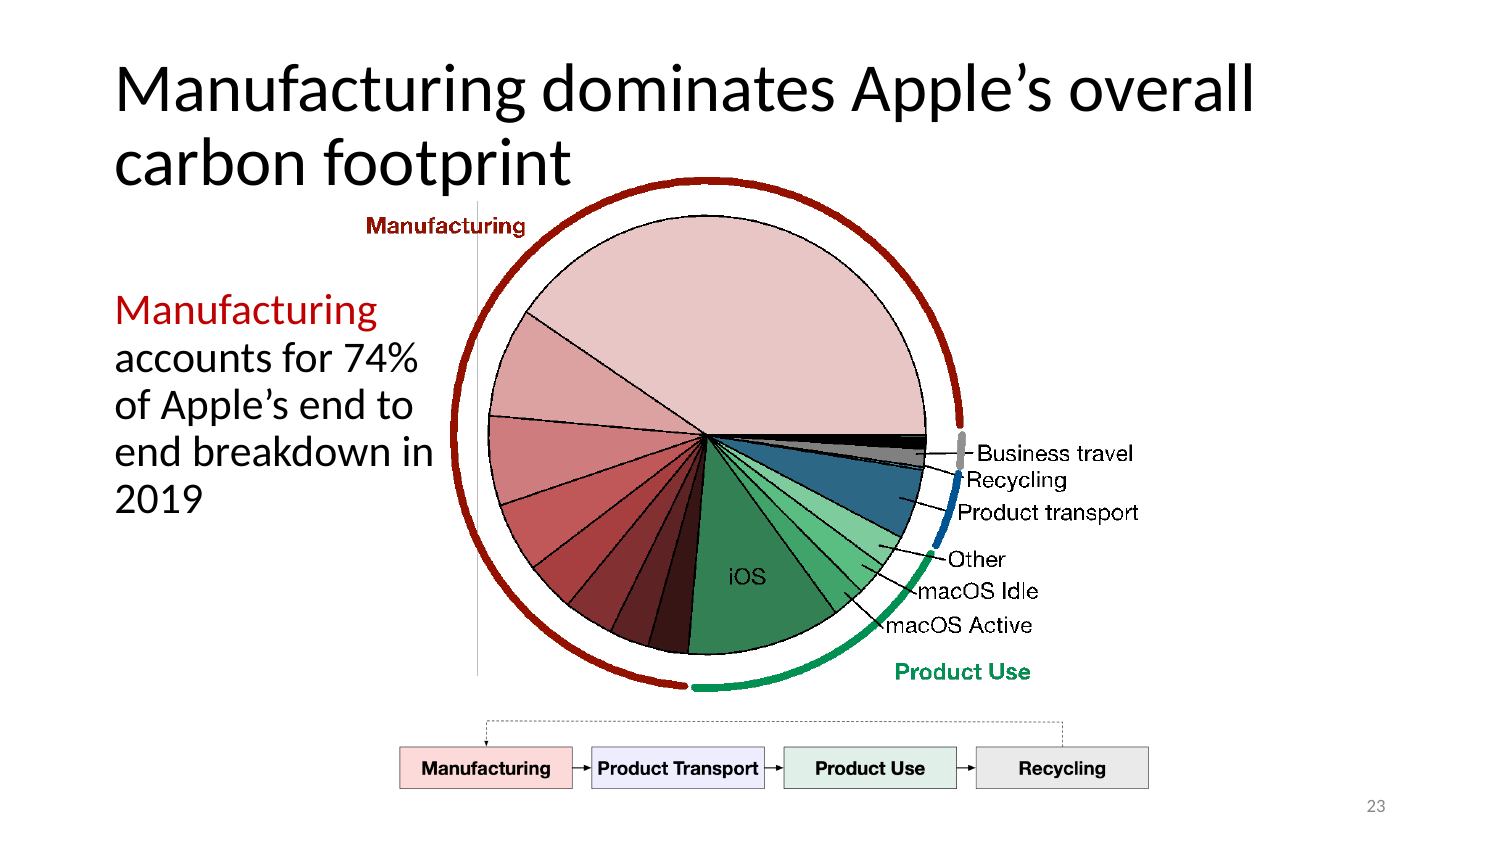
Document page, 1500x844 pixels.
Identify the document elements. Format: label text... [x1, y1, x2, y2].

slide_number 23 [1059, 782, 1397, 827]
text_box Manufacturing accounts for 74% of Apple’s end to end breakdown in 2019 [103, 281, 351, 586]
title Manufacturing dominates Apple’s overall carbon footprint [103, 44, 1446, 208]
picture [356, 109, 1170, 790]
